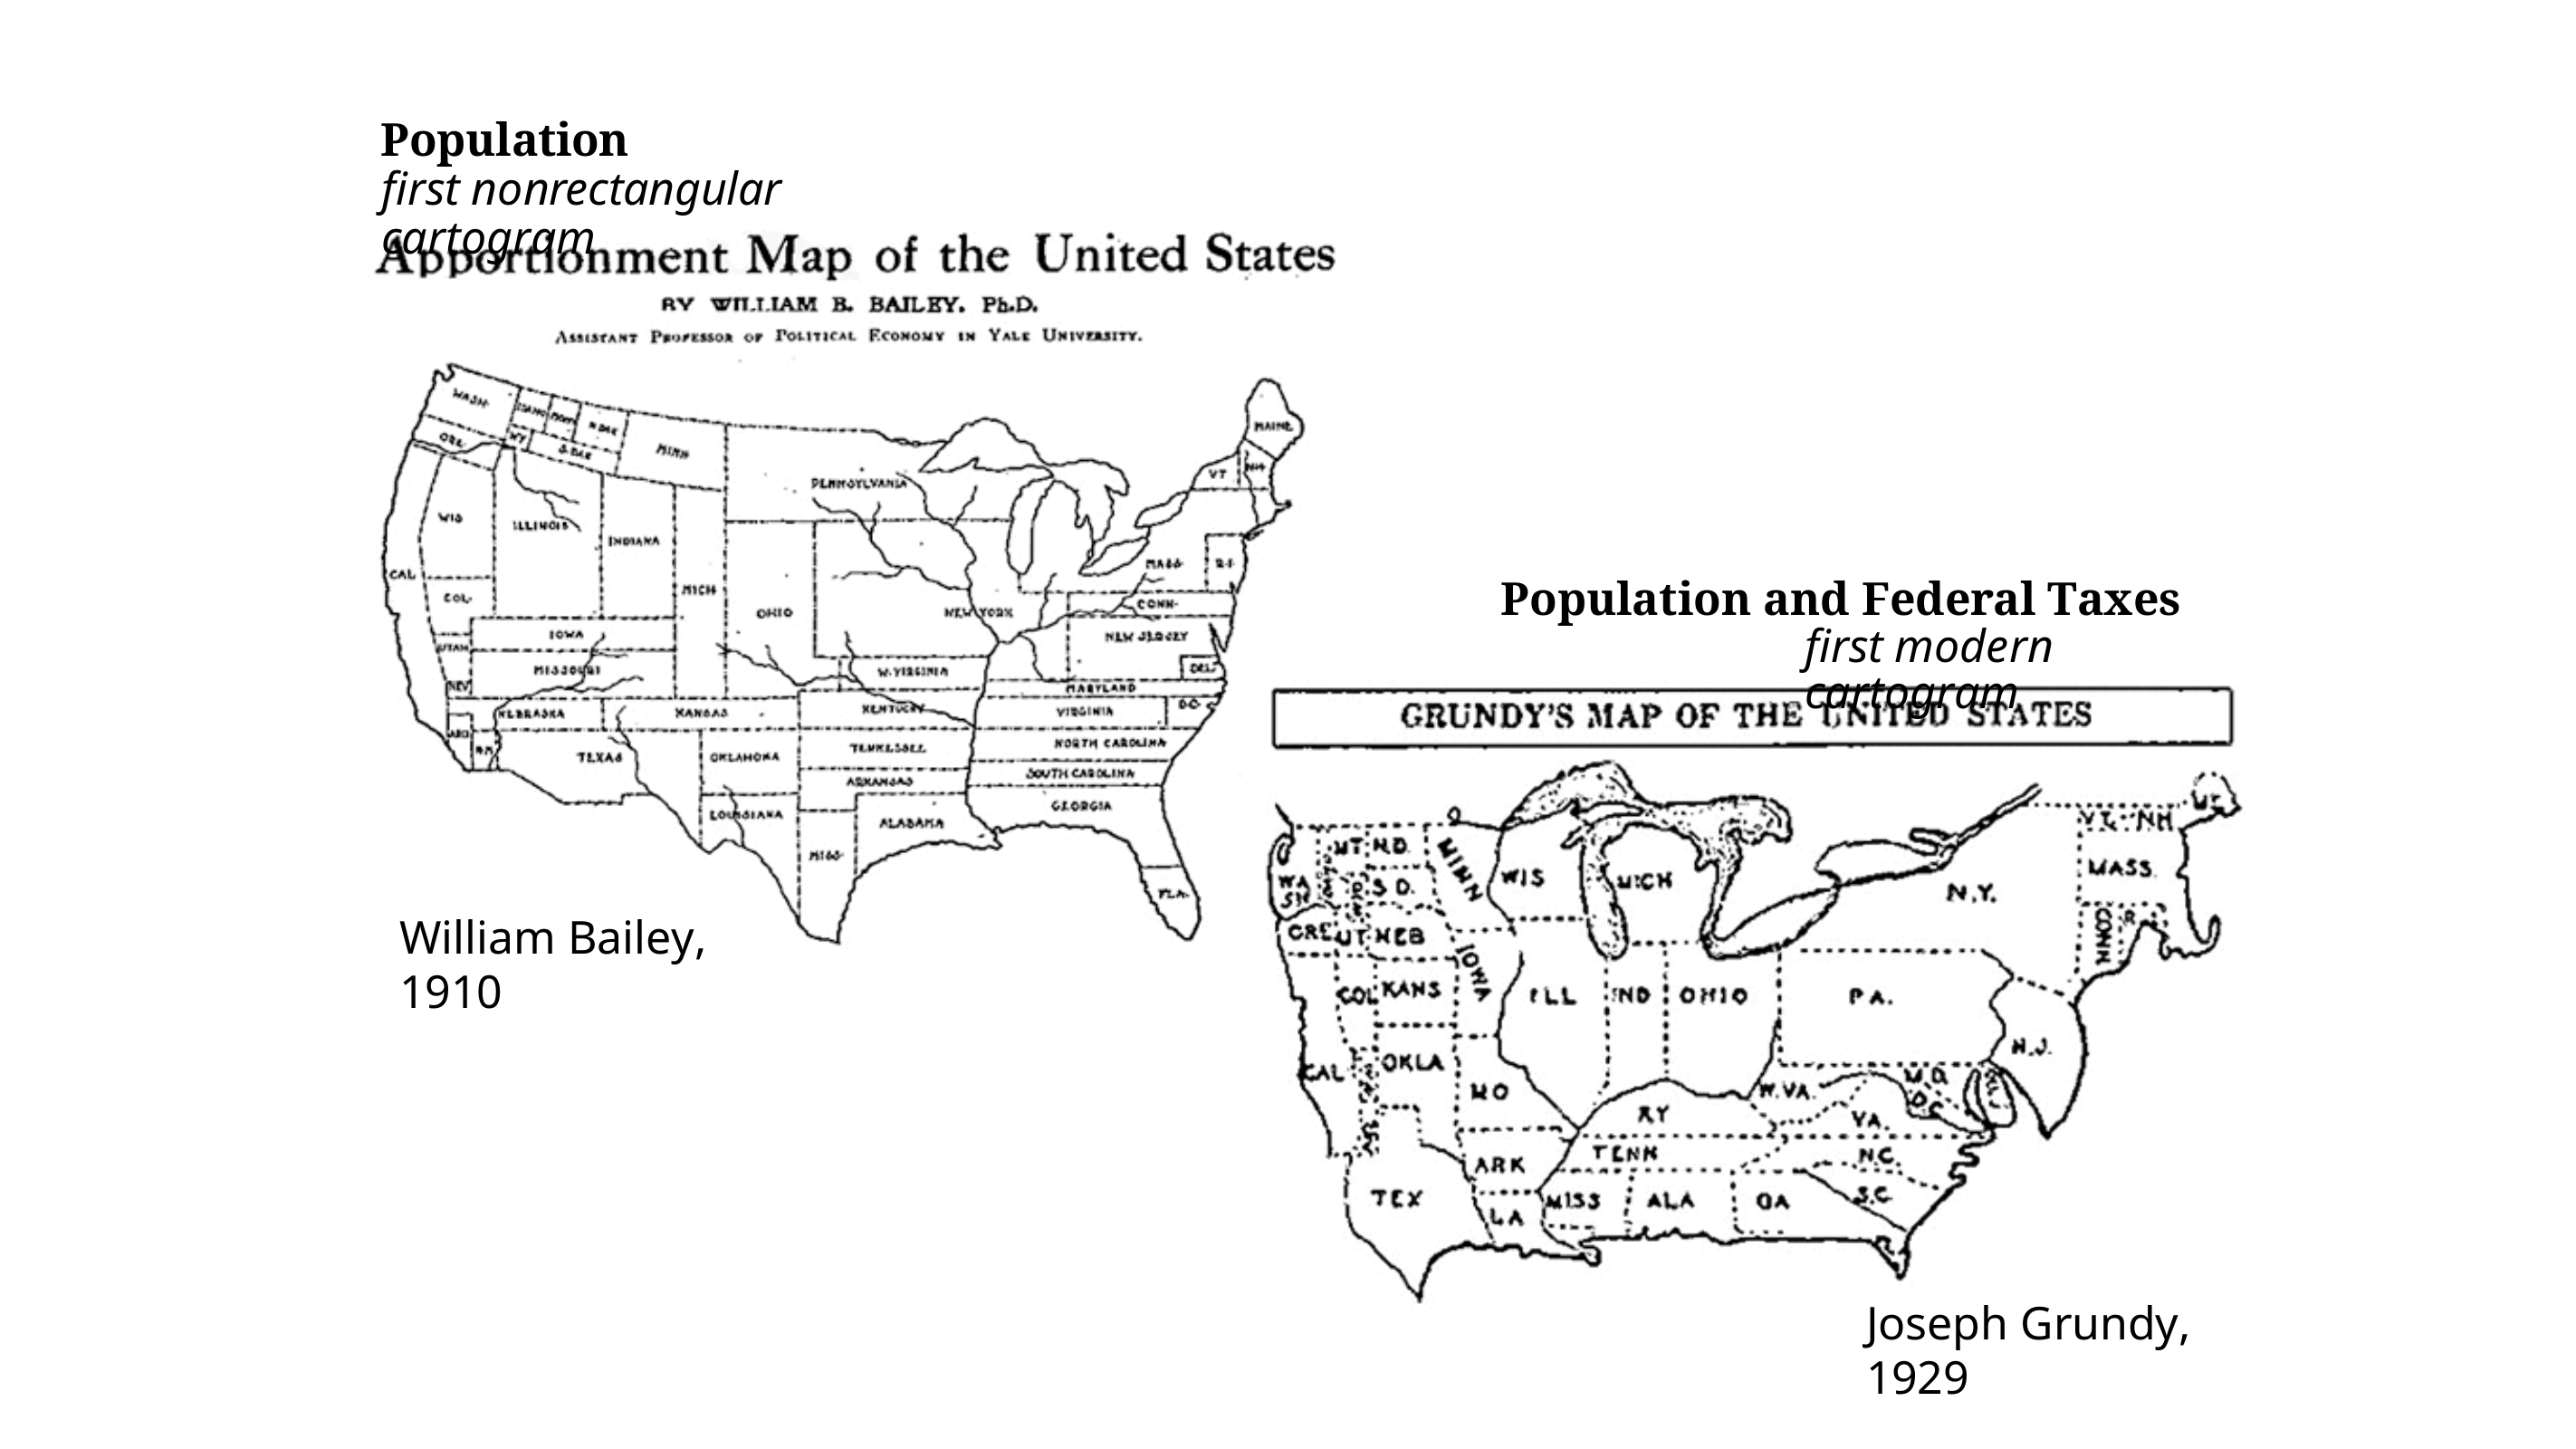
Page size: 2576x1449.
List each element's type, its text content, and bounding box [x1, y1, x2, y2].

text_box [1255, 660, 2246, 1311]
text_box Population and Federal Taxes first modern cartogram [1499, 578, 2197, 718]
text_box Population first nonrectangular cartogram [378, 116, 893, 264]
text_box William Bailey, 1910 [397, 908, 766, 1018]
text_box Joseph Grundy, 1929 [1863, 1294, 2246, 1404]
text_box [365, 218, 1356, 961]
